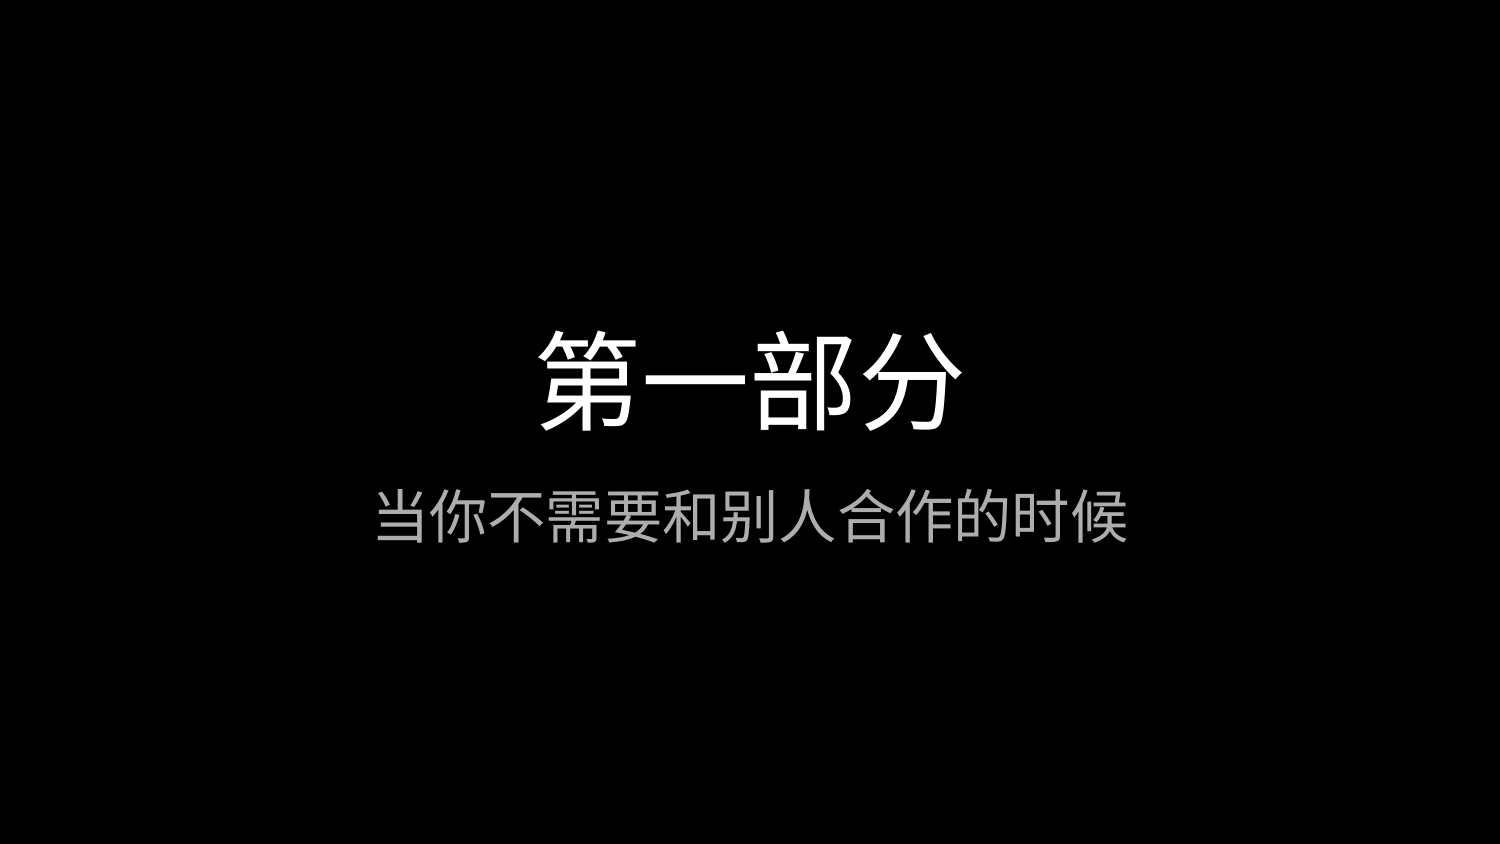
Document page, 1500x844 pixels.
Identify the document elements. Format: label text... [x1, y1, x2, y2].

subtitle 当你不需要和别人合作的时候 [51, 464, 1449, 595]
title 第一部分 [51, 122, 1449, 459]
